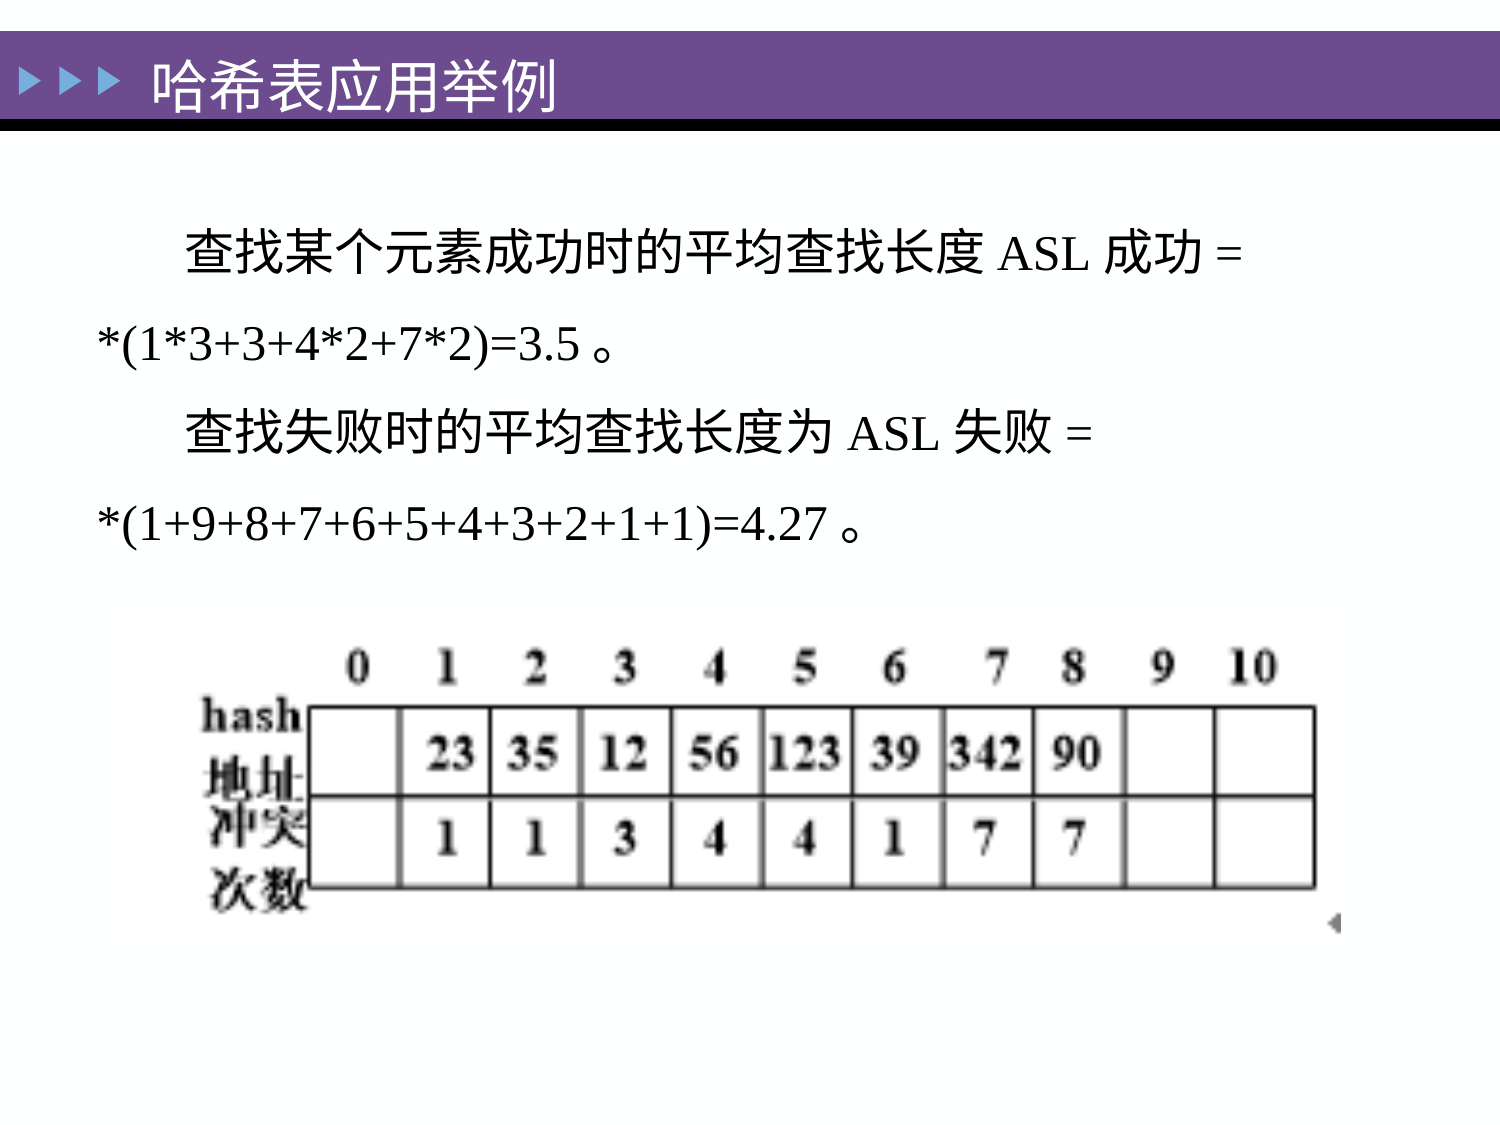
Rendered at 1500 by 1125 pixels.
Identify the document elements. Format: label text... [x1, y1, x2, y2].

text_box 哈希表应用举例 [135, 42, 915, 128]
picture [111, 610, 1341, 943]
list 查找某个元素成功时的平均查找长度ASL成功= *(1*3+3+4*2+7*2)=3.5。 查找失败时的平均查找长度为ASL失败= *(1+9+8+7+6+5+4+3+2+1+1)=4.27。 [81, 183, 1436, 1081]
